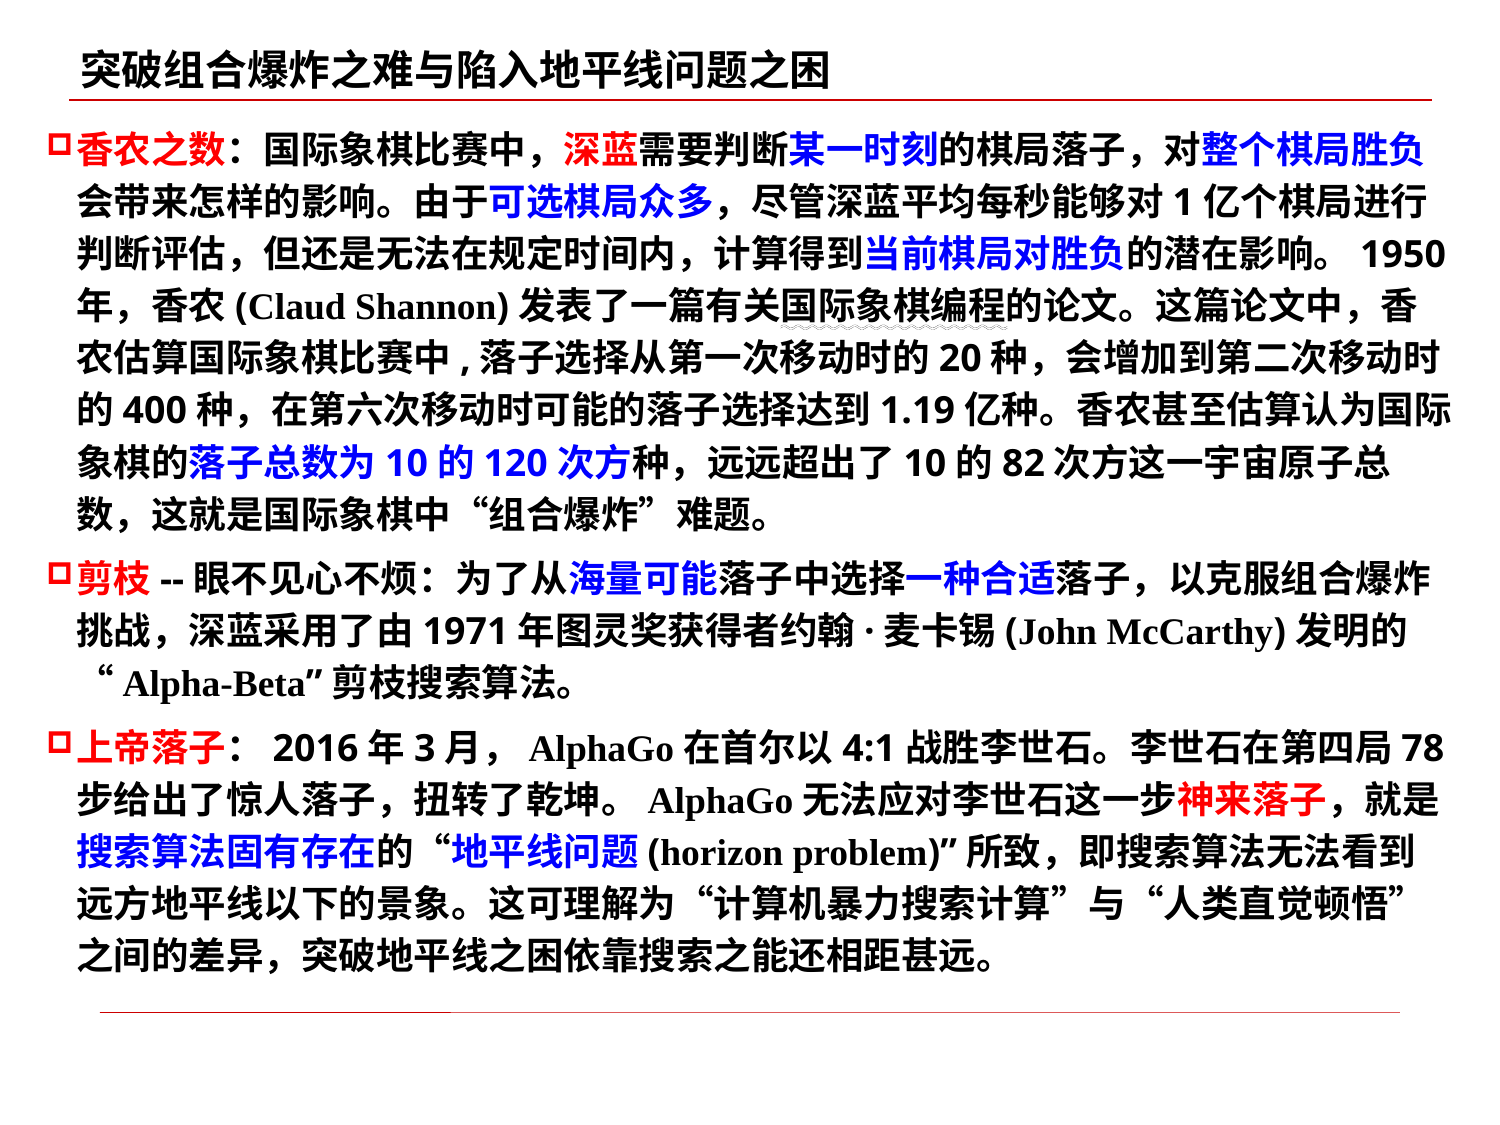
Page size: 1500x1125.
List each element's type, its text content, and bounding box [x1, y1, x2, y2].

text_box 突破组合爆炸之难与陷入地平线问题之困 [80, 43, 832, 94]
text_box 香农之数：国际象棋比赛中，深蓝需要判断某一时刻的棋局落子，对整个棋局胜负会带来怎样的影响。由于可选棋局众多，尽管深蓝平均每秒能够对1亿个棋局进行判断评估，但还是无法在规定时间内，计算得到当前棋局对胜负的潜在影响。1950年，香农(Claud Shannon)发表了一篇有关国际象棋编程的论文。这篇论文中，香农估算国际象棋比赛中,落子选择从第一次移动时的20种，会增加到第二次移动时的400种，在第六次移动时可能的落子选择达到1.19亿种。香农甚至估算认为国际象棋的落子总数为10的120次方种，远远超出了10的82次方这一宇宙原子总数，这就是国际象棋中“组合爆炸”难题。 剪枝--眼不见心不烦：为了从海量可能落子中选择一种合适落子，以克服组合爆炸挑战，深蓝采用了由1971年图灵奖获得者约翰·麦卡锡(John McCarthy)发明的“Alpha-Beta”剪枝搜索算法。 上帝落子：2016年3月，AlphaGo在首尔以4:1战胜李世石。李世石在第四局78步给出了惊人落子，扭转了乾坤。AlphaGo无法应对李世石这一步神来落子，就是搜索算法固有存在的“地平线问题(horizon problem)”所致，即搜索算法无法看到远方地平线以下的景象。这可理解为“计算机暴力搜索计算”与“人类直觉顿悟”之间的差异，突破地平线之困依靠搜索之能还相距甚远。 [46, 118, 1452, 978]
